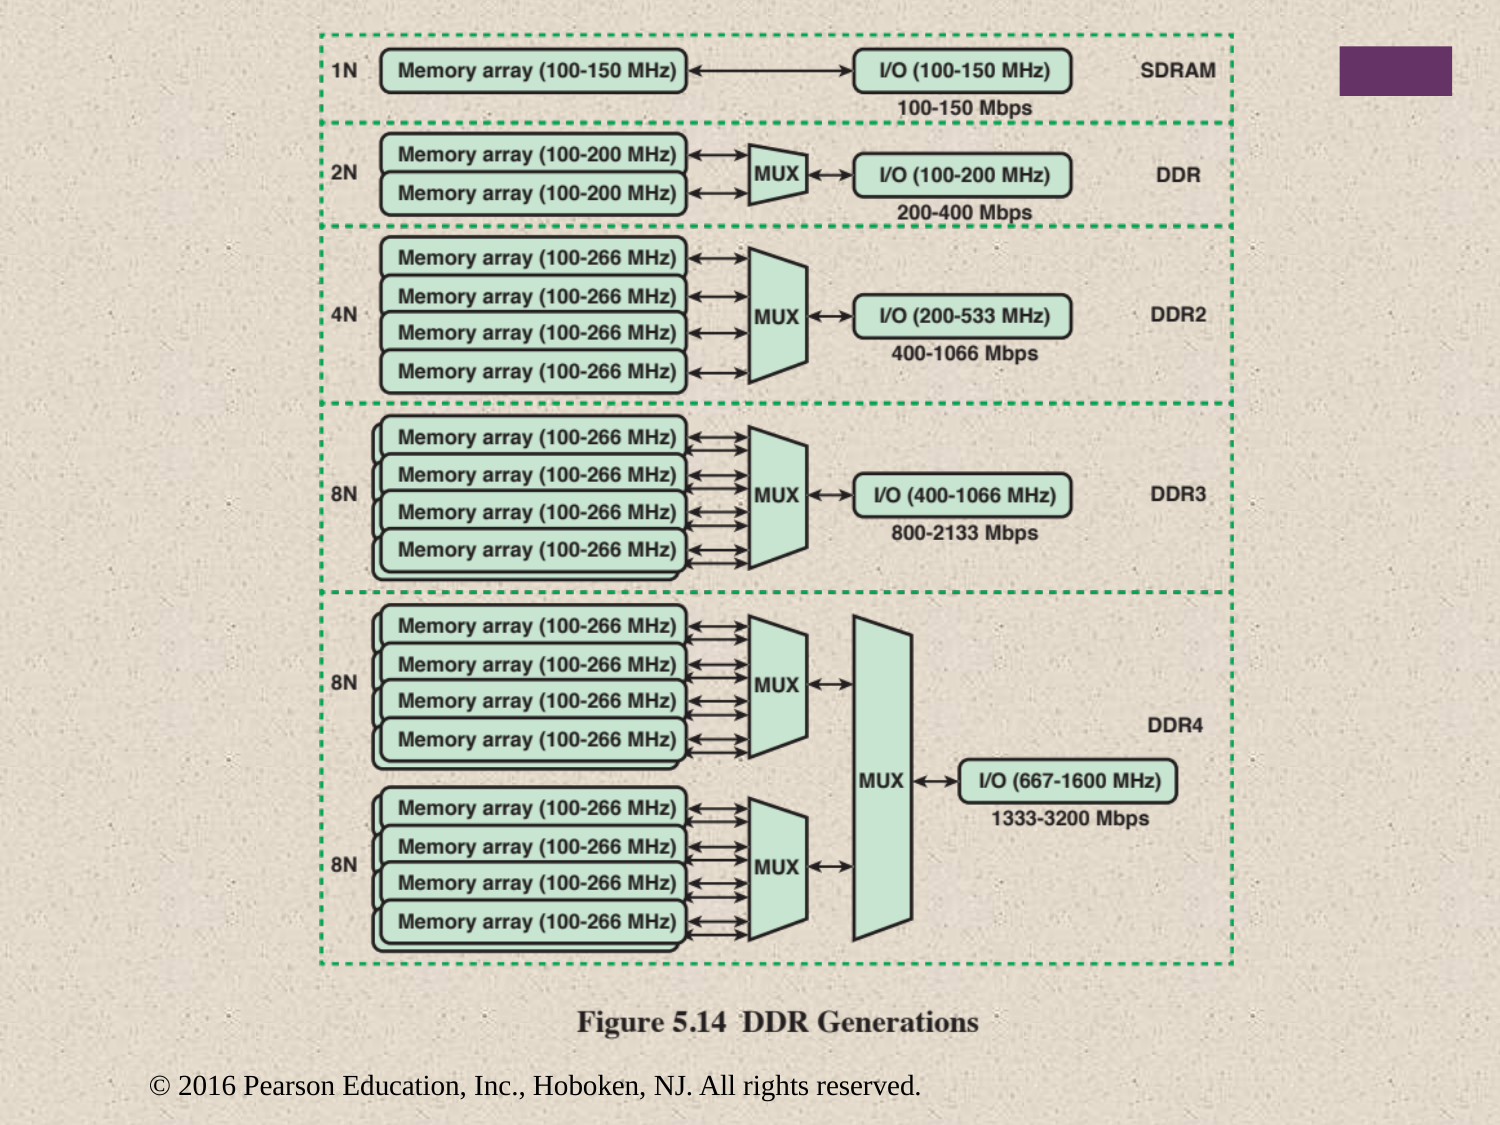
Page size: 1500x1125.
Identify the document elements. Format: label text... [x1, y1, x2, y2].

picture [0, 0, 1500, 1125]
picture [241, 0, 1294, 1083]
footer © 2016 Pearson Education, Inc., Hoboken, NJ. All rights reserved. [33, 1053, 1038, 1114]
